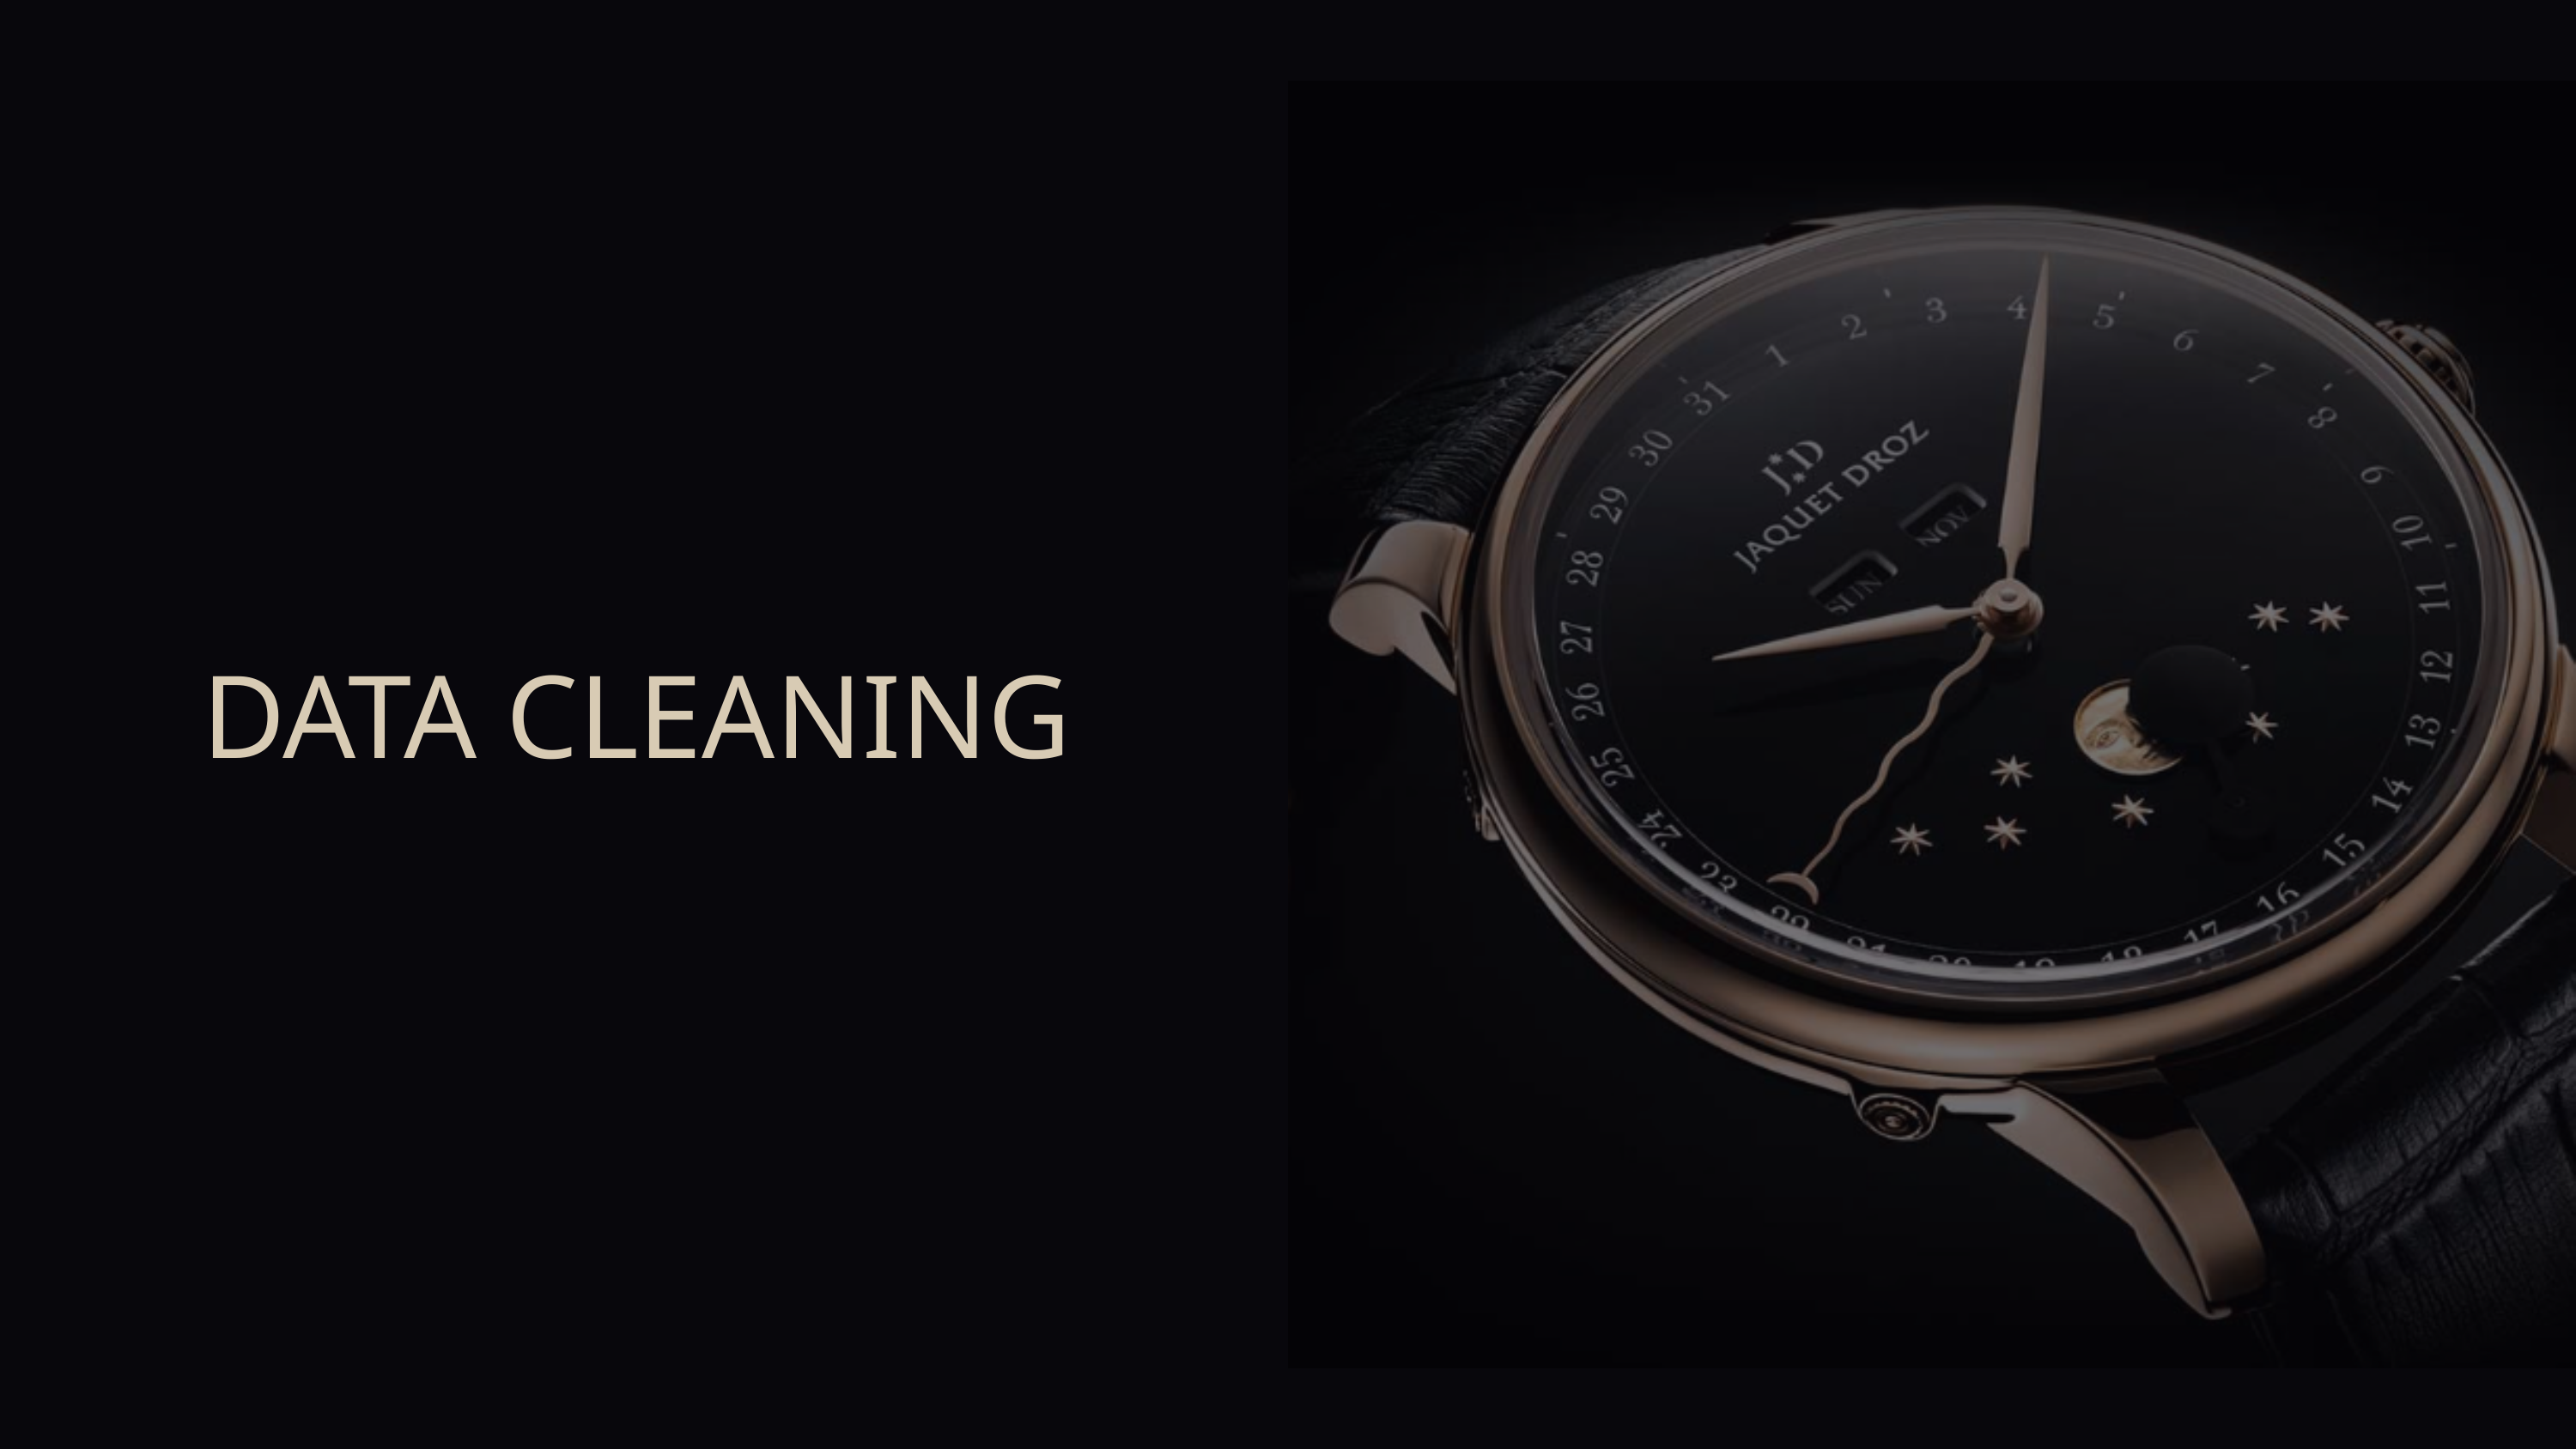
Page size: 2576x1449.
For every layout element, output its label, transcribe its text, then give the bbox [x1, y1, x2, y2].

text_box [1287, 81, 2576, 1368]
text_box DATA CLEANING [144, 621, 1129, 782]
